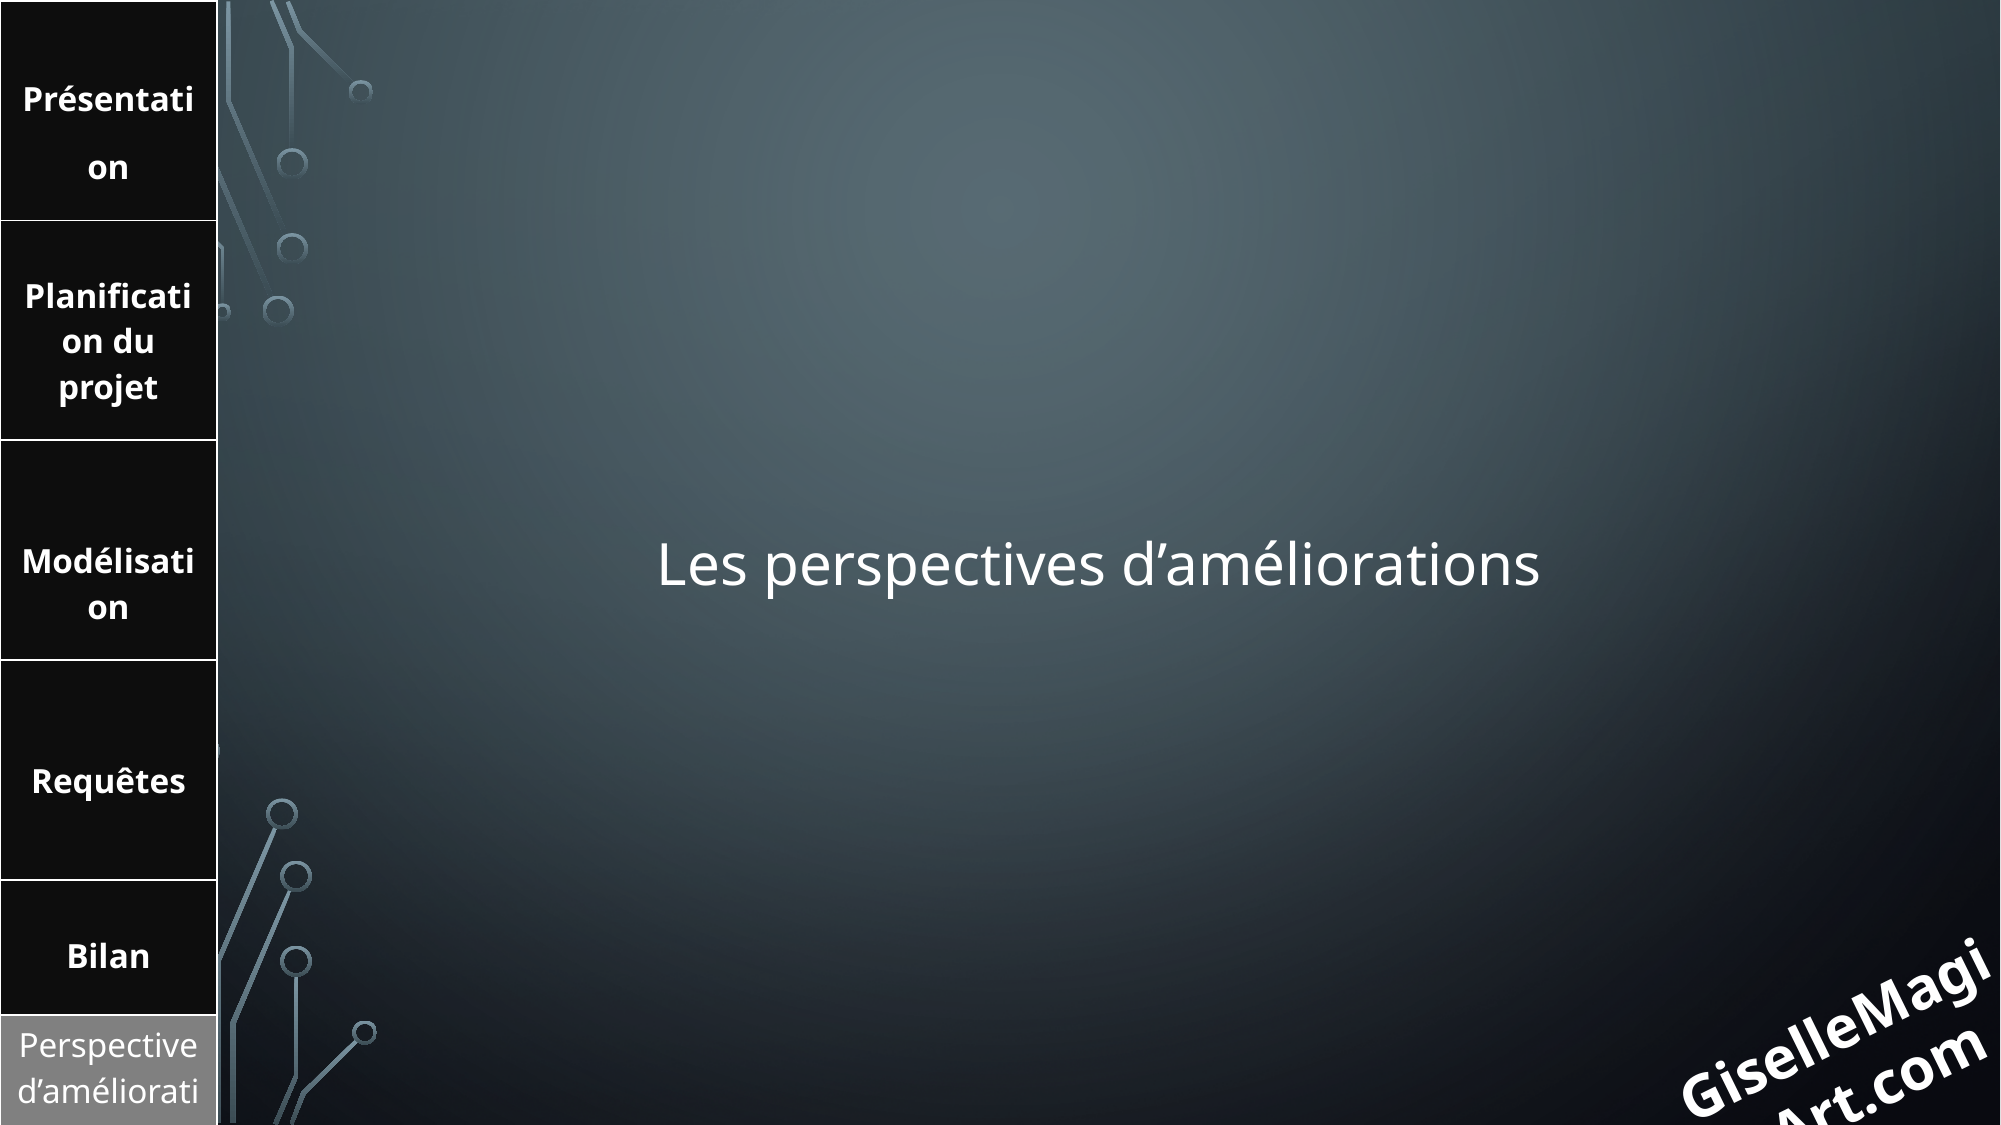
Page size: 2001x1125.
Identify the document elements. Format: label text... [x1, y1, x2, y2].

table_header Présentation [1, 2, 216, 220]
table_cell Planification du projet [1, 221, 216, 439]
text_box GiselleMagicArt.com [1638, 903, 2000, 1125]
text_box Les perspectives d’améliorations [642, 519, 1557, 605]
table_cell Requêtes [1, 661, 216, 879]
table_cell Bilan [1, 881, 216, 1014]
table_cell Perspective d’amélioration [1, 1016, 216, 1125]
table_cell Modélisation [1, 441, 216, 659]
